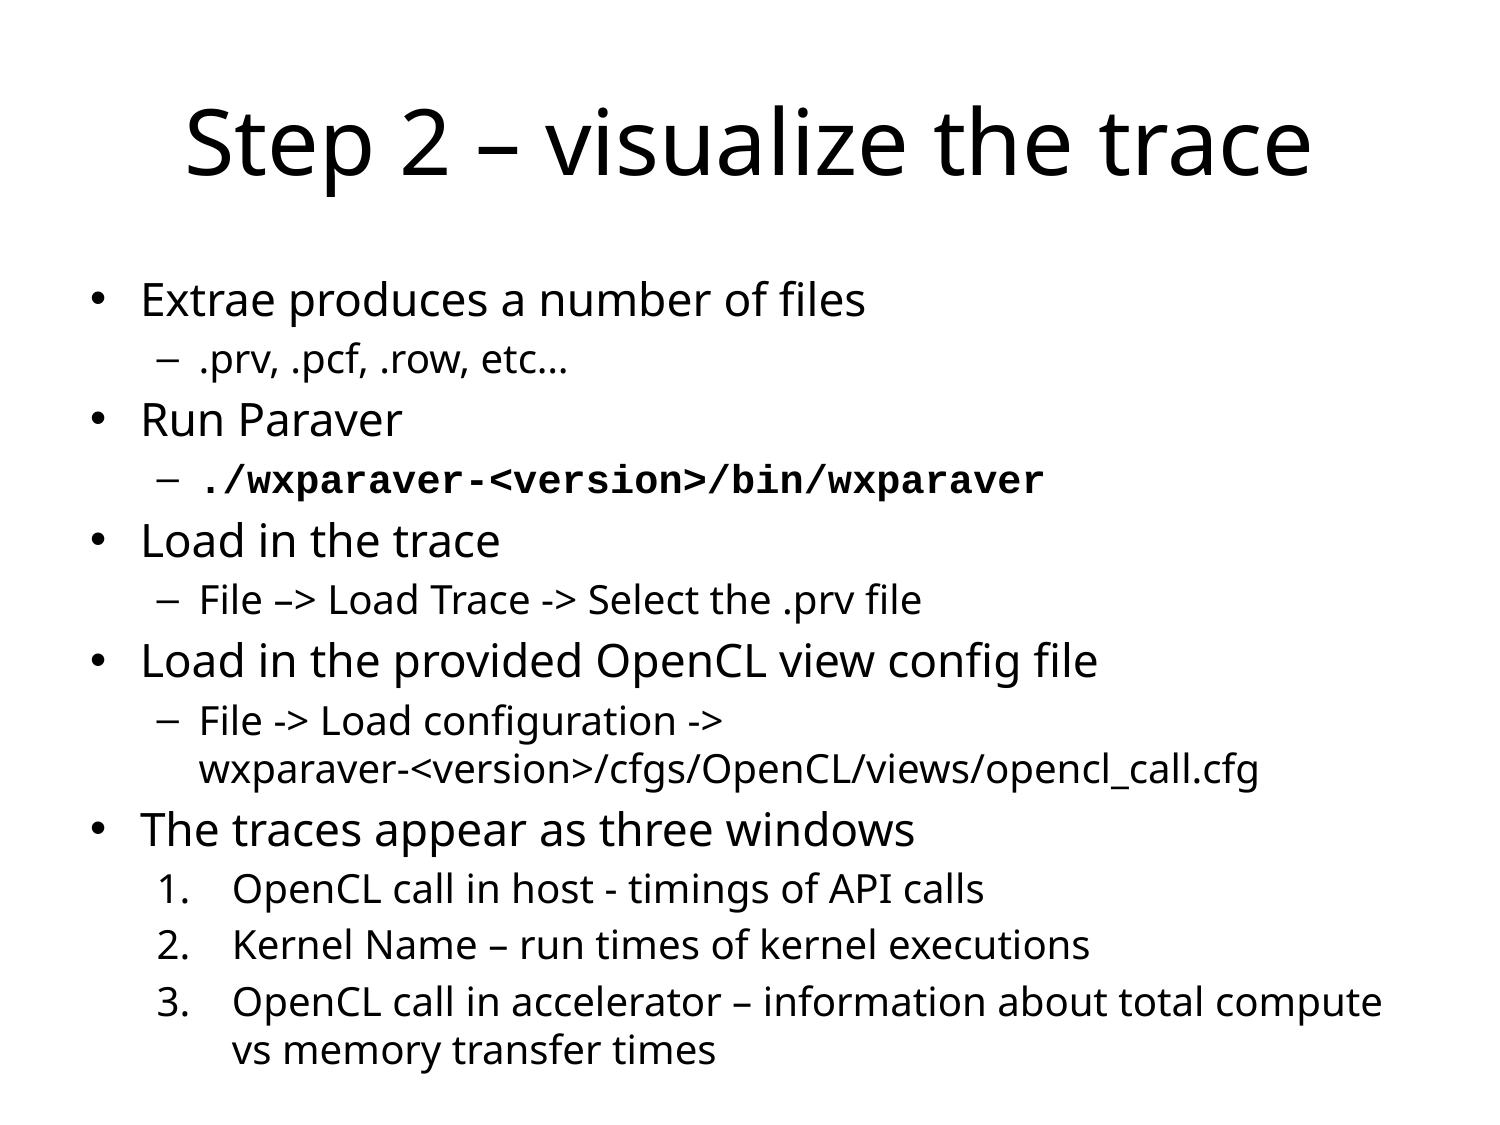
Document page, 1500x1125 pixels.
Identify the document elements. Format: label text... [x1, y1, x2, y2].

list Extrae produces a number of files .prv, .pcf, .row, etc… Run Paraver ./wxparaver-<version>/bin/wxparaver Load in the trace File –> Load Trace -> Select the .prv file Load in the provided OpenCL view config file File -> Load configuration -> wxparaver-<version>/cfgs/OpenCL/views/opencl_call.cfg The traces appear as three windows OpenCL call in host - timings of API calls Kernel Name – run times of kernel executions OpenCL call in accelerator – information about total compute vs memory transfer times [75, 262, 1425, 1083]
title Step 2 – visualize the trace [75, 45, 1425, 233]
